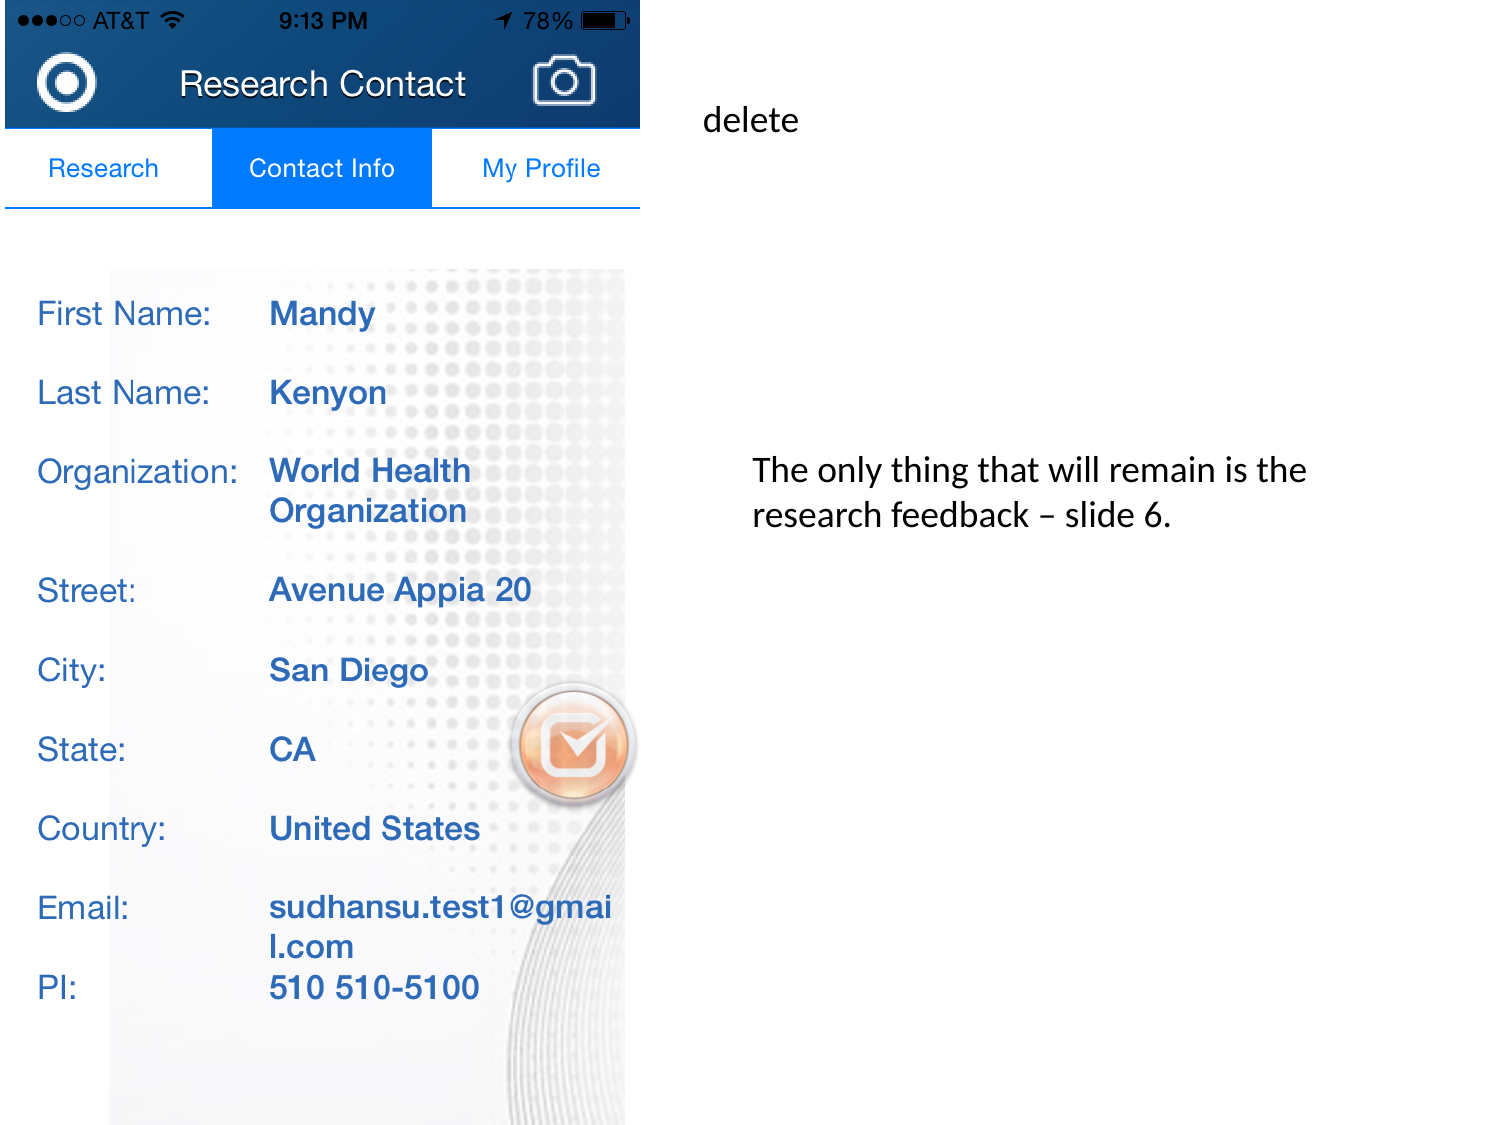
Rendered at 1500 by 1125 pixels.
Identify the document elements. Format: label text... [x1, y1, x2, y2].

text_box delete [688, 87, 815, 148]
text_box The only thing that will remain is the research feedback – slide 6. [737, 437, 1375, 543]
picture [5, 0, 640, 1125]
